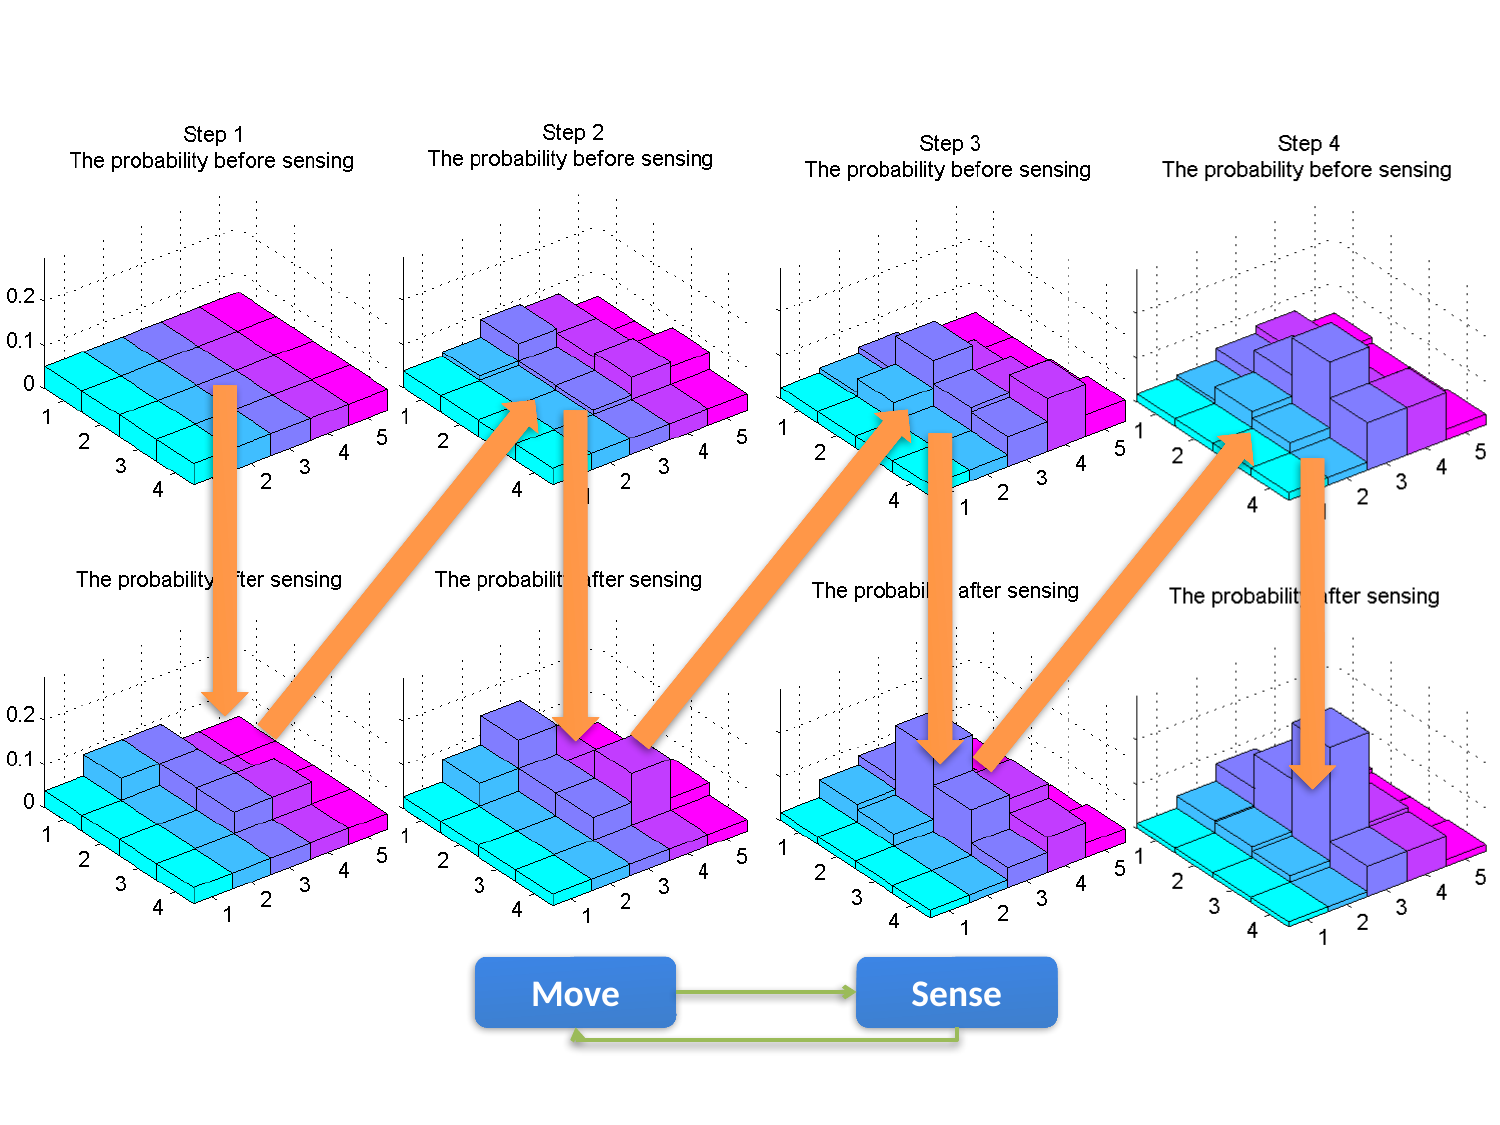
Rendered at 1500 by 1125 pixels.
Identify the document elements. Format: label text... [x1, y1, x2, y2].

text_box Sense [856, 956, 1058, 1028]
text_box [765, 836, 769, 1125]
picture [0, 124, 393, 927]
text_box Move [475, 956, 677, 1028]
picture [773, 124, 1130, 936]
picture [1132, 124, 1493, 949]
picture [395, 114, 756, 928]
text_box [761, 564, 767, 611]
